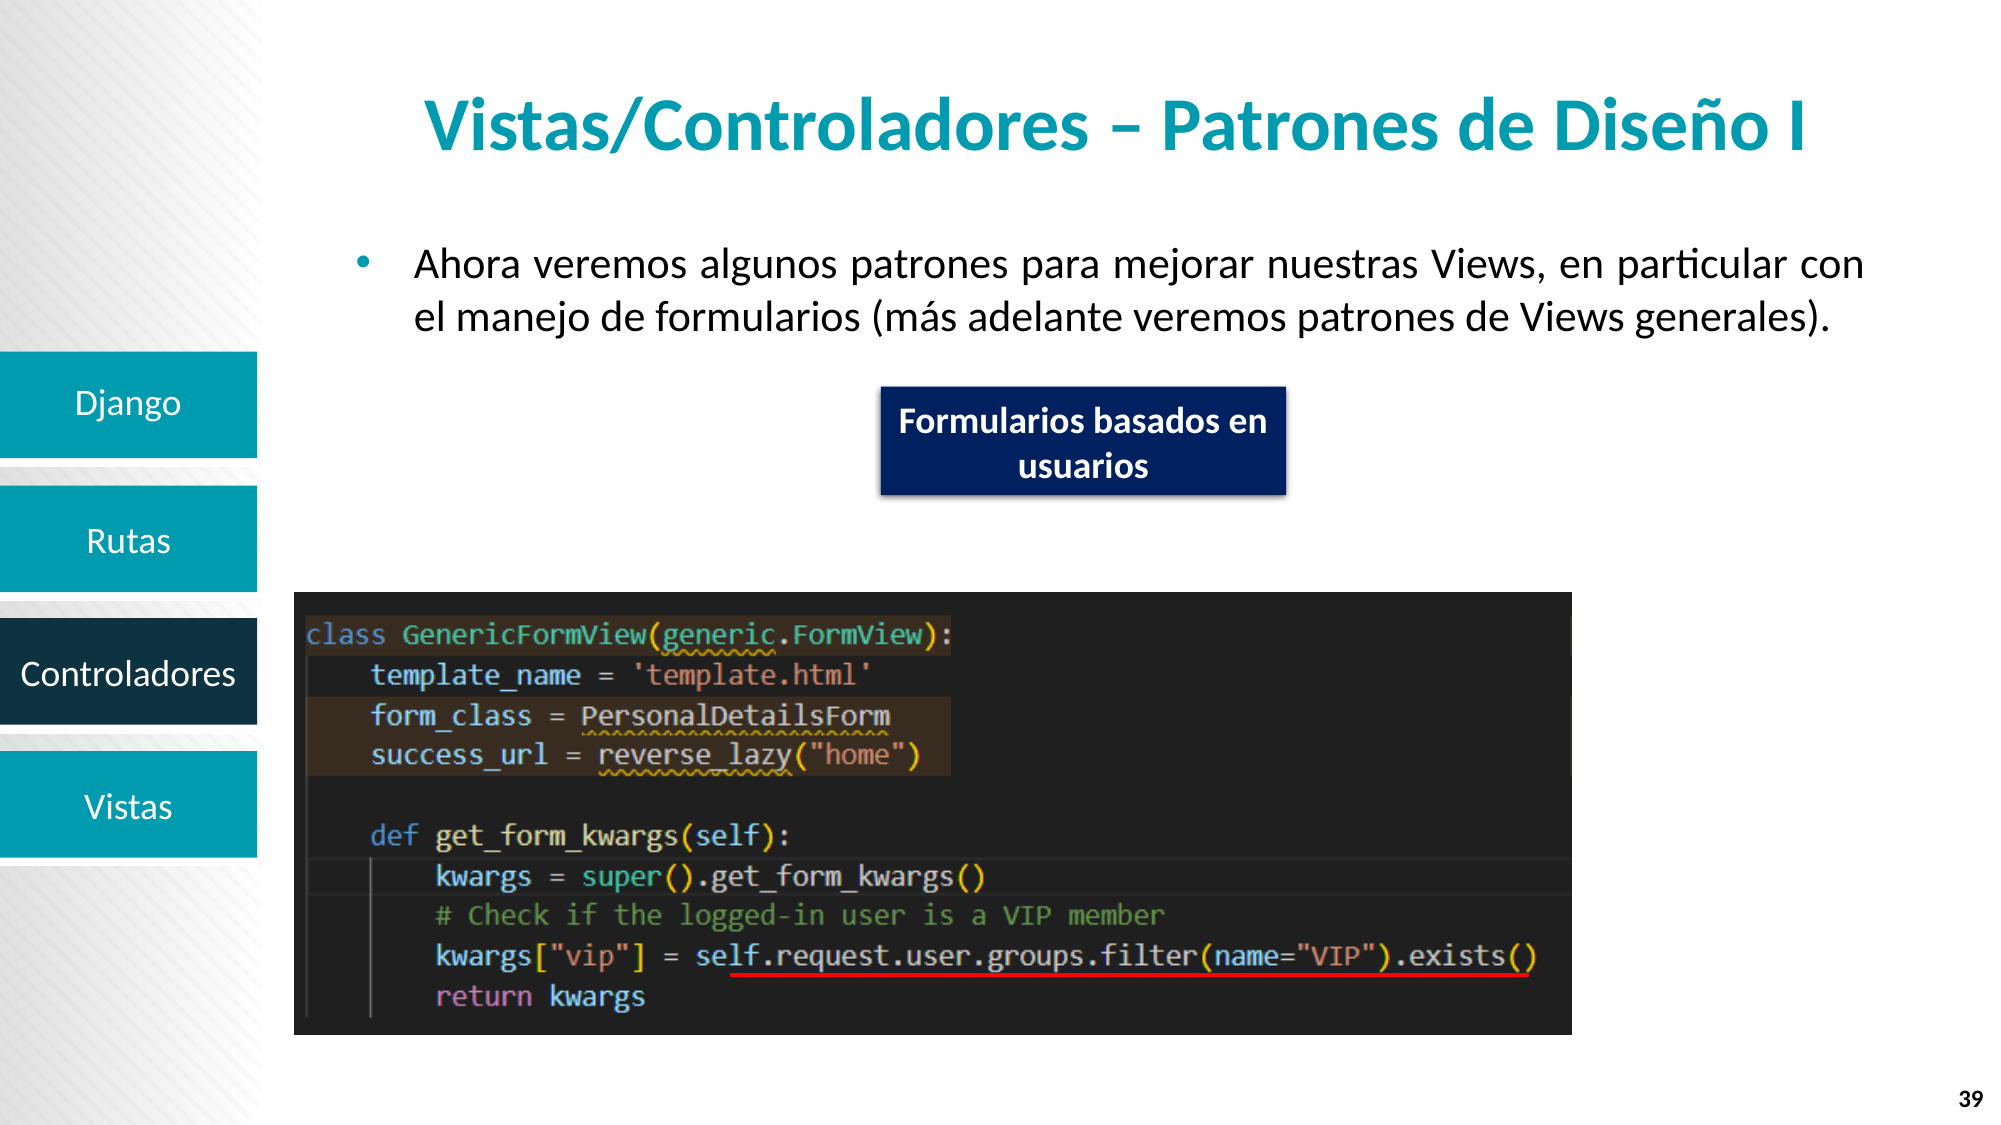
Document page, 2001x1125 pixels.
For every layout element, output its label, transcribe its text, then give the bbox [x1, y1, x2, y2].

title Vistas/Controladores – Patrones de Diseño I [306, 36, 1927, 204]
text_box Formularios basados en usuarios [880, 386, 1287, 496]
picture [294, 592, 1572, 1035]
text_box Django [25, 371, 232, 430]
list Ahora veremos algunos patrones para mejorar nuestras Views, en particular con el manejo de formularios (más adelante veremos patrones de Views generales). [340, 227, 1883, 363]
slide_number 39 [1921, 1072, 2000, 1124]
